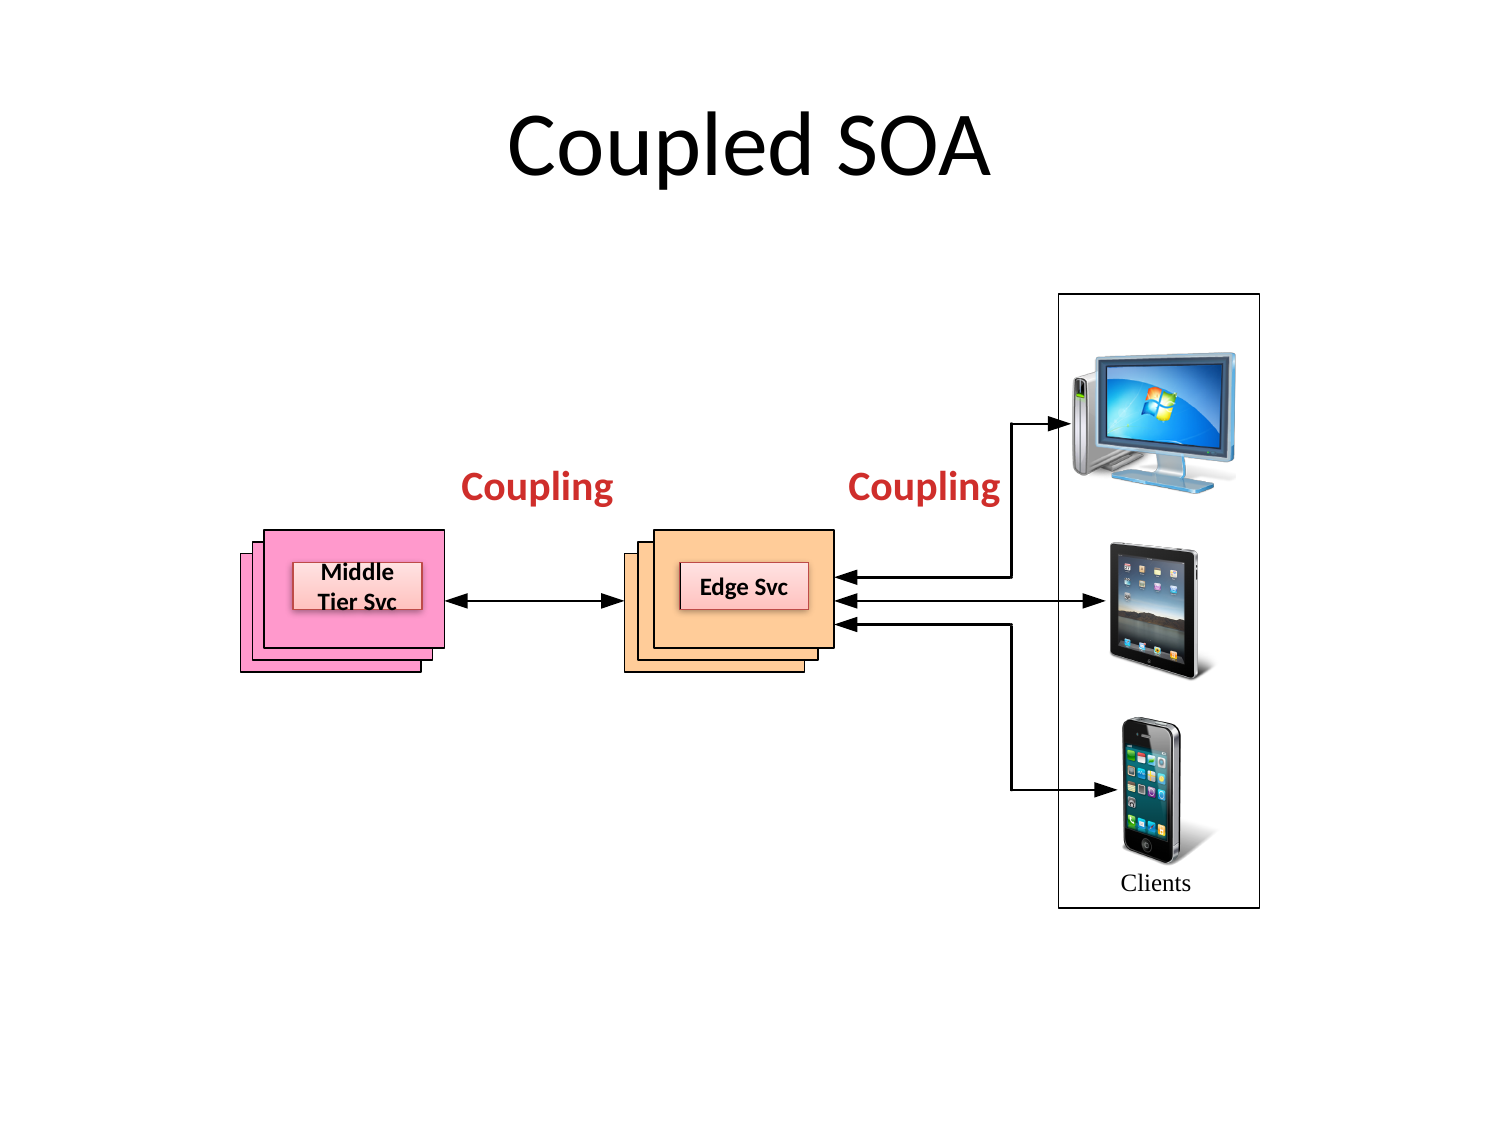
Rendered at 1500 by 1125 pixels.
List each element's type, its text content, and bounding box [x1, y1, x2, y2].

picture [237, 290, 1263, 912]
title Coupled SOA [75, 45, 1425, 233]
